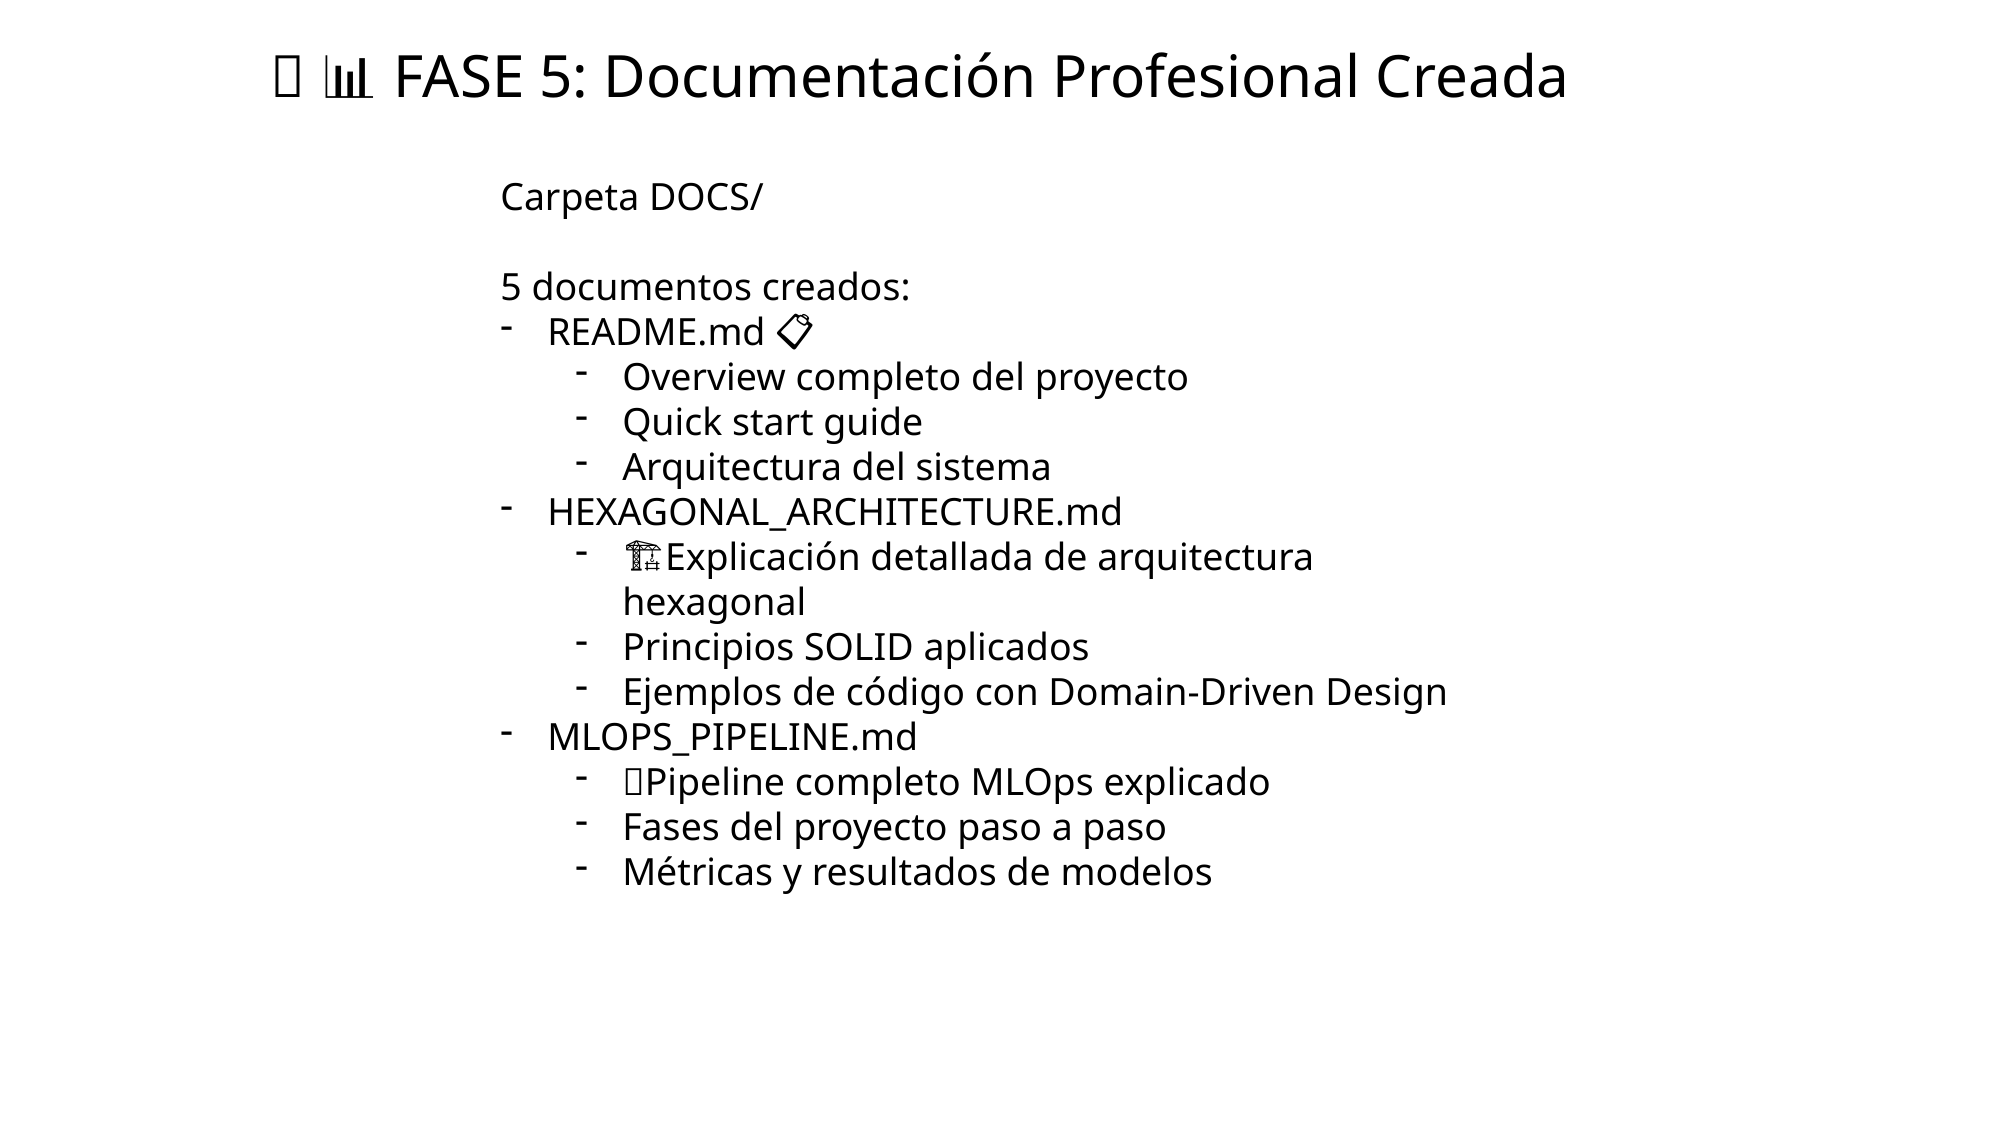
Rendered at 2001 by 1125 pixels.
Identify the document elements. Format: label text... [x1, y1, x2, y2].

title ✅ 📊 FASE 5: Documentación Profesional Creada [169, 24, 1670, 150]
text_box Carpeta DOCS/ 5 documentos creados: README.md 📋 Overview completo del proyecto Quick start guide Arquitectura del sistema HEXAGONAL_ARCHITECTURE.md 🏗️Explicación detallada de arquitectura hexagonal Principios SOLID aplicados Ejemplos de código con Domain-Driven Design MLOPS_PIPELINE.md 🚀Pipeline completo MLOps explicado Fases del proyecto paso a paso Métricas y resultados de modelos [485, 165, 1486, 901]
